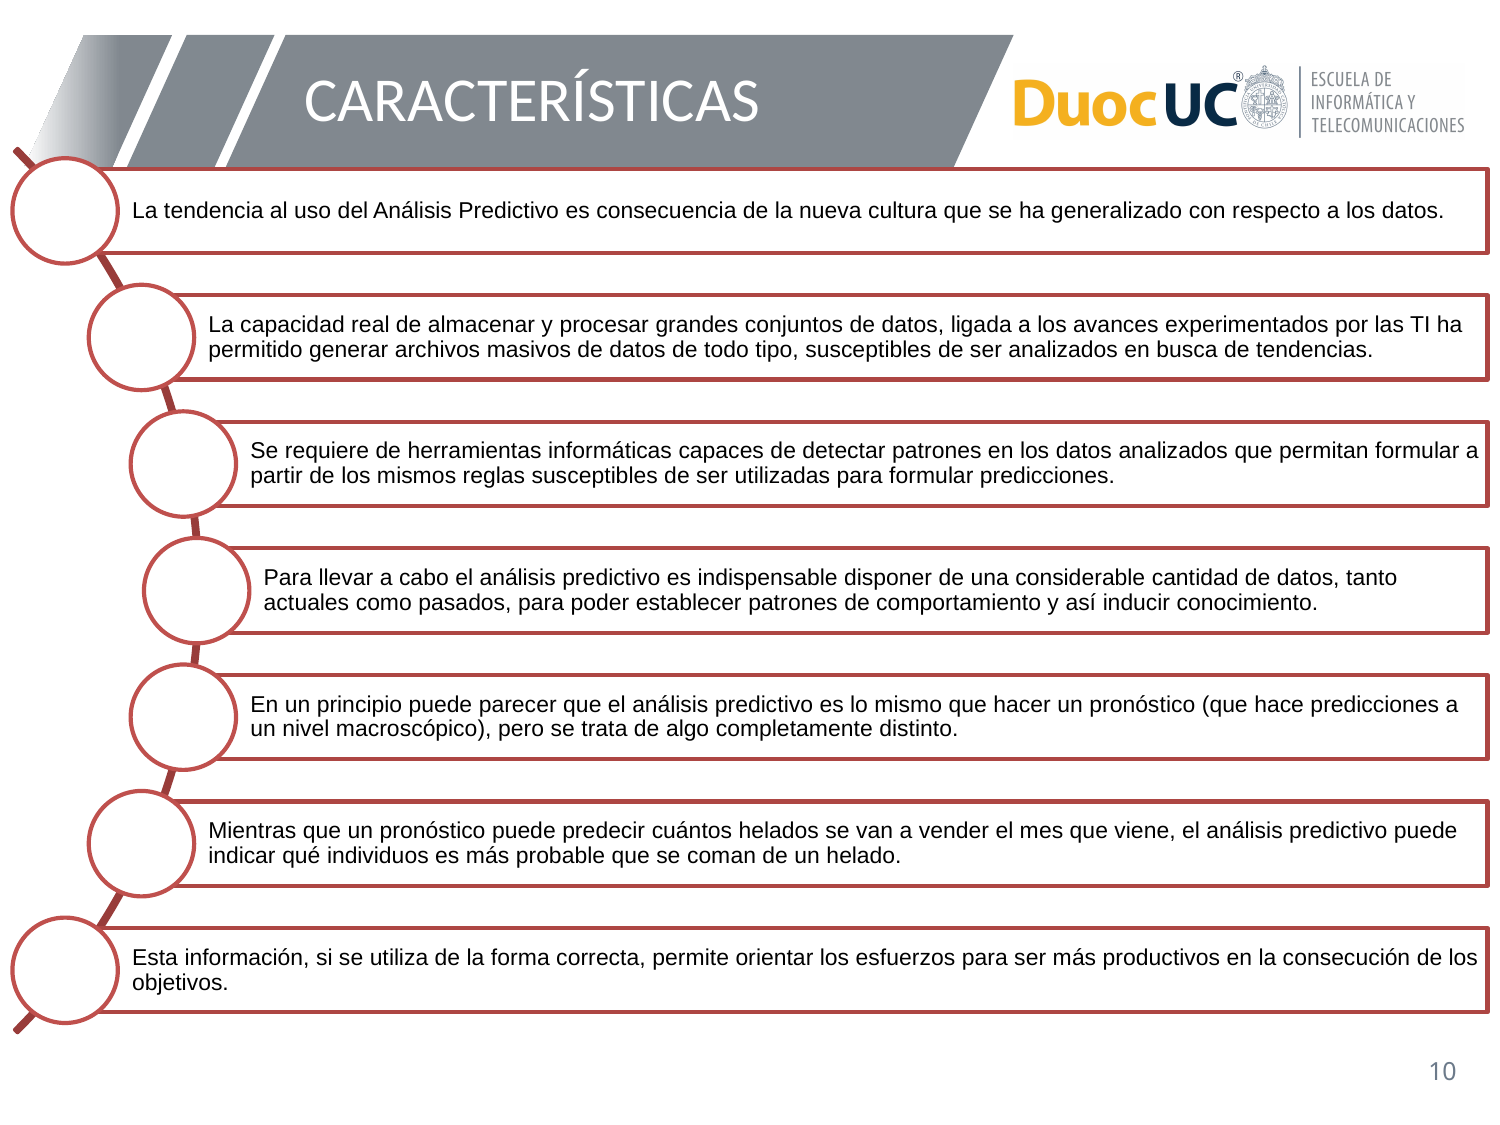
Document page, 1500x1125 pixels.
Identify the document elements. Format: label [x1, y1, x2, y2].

text_box [0, 0, 1488, 1125]
